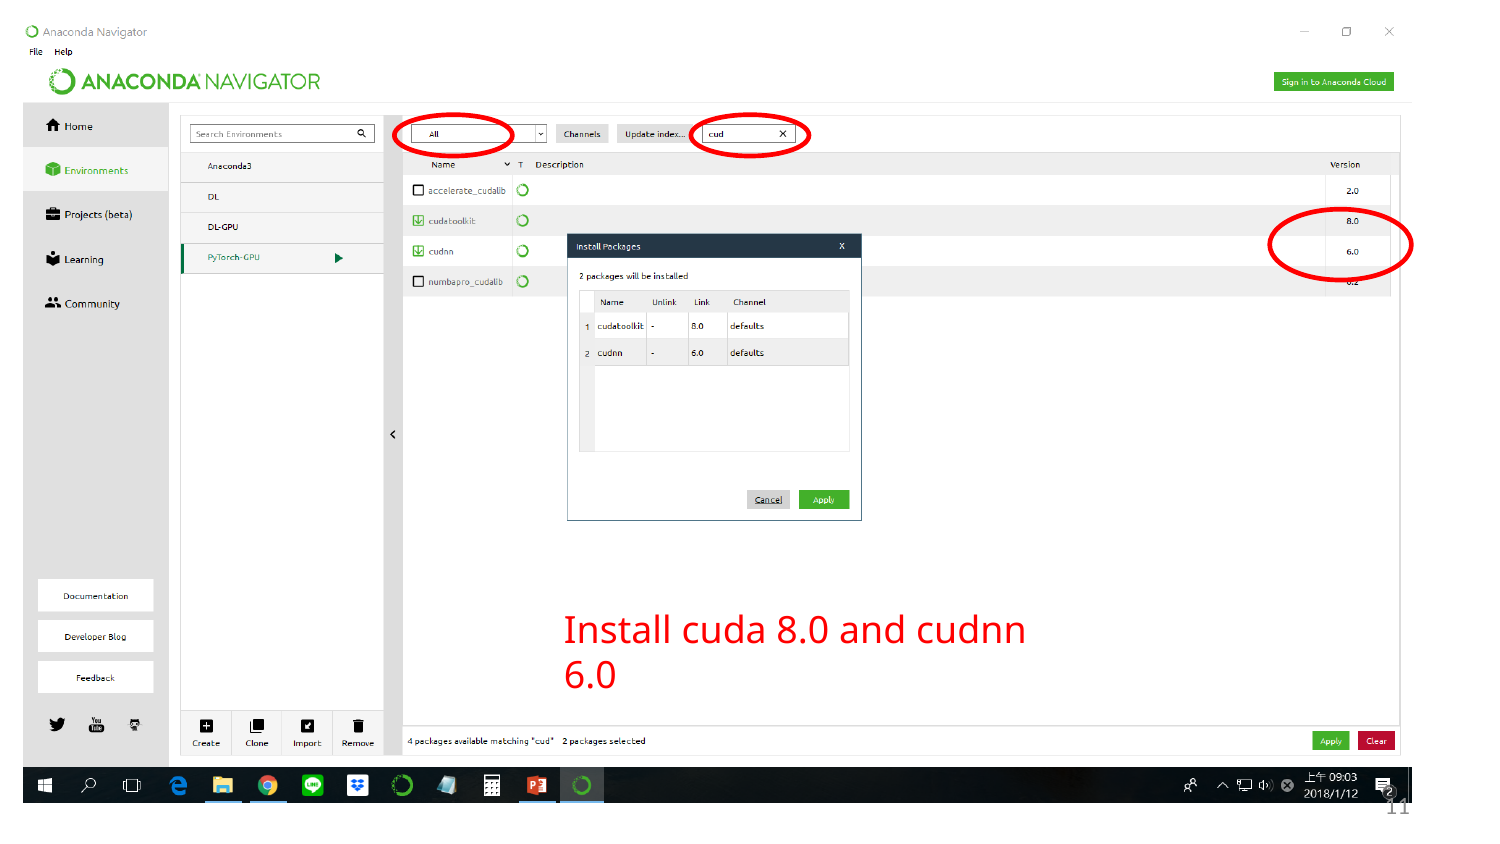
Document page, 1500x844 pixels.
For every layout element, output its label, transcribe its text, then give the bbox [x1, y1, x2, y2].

picture [23, 21, 1412, 803]
slide_number 11 [1074, 782, 1425, 827]
